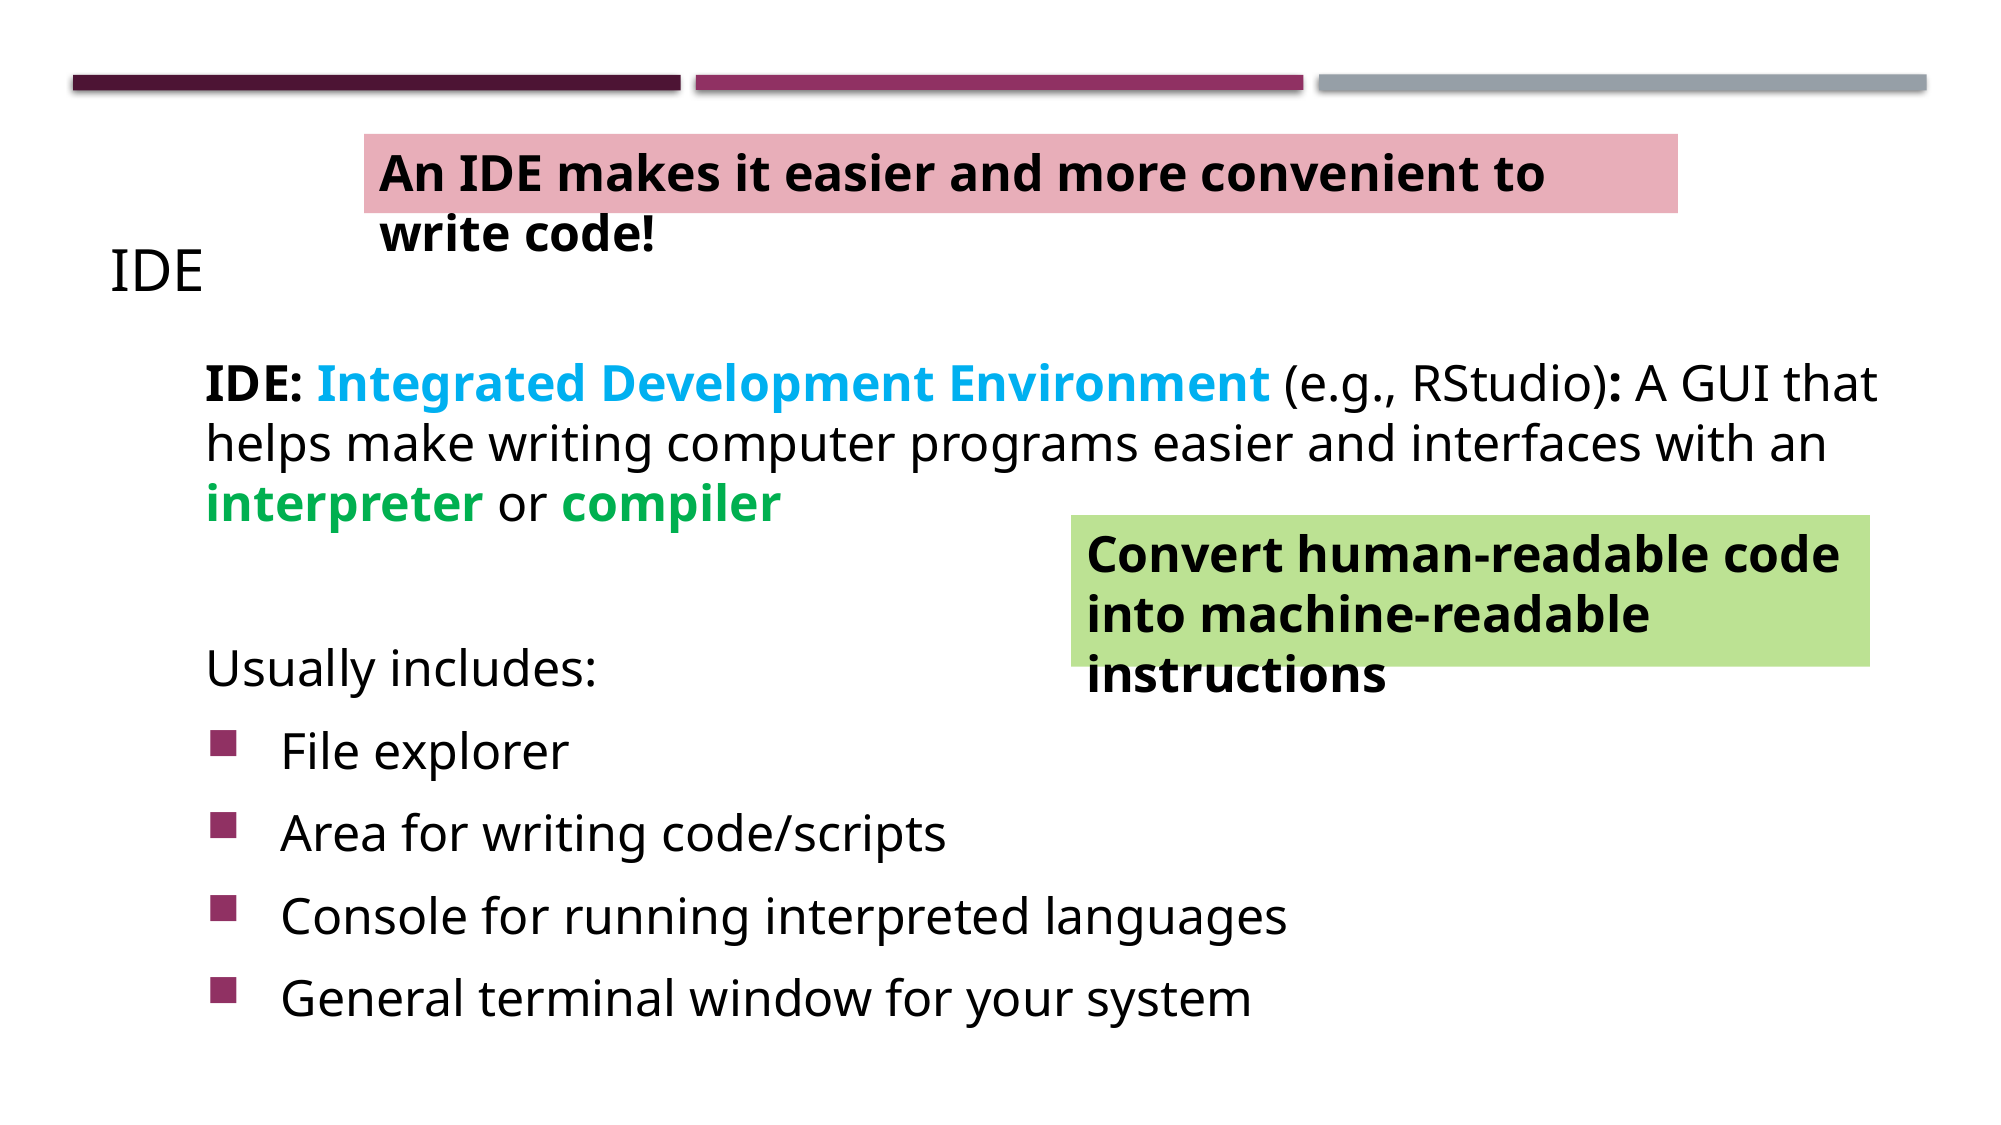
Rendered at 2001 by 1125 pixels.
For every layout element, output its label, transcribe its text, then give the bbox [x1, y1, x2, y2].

title IDe [95, 115, 1905, 311]
list IDE: Integrated Development Environment (e.g., RStudio): A GUI that helps make writing computer programs easier and interfaces with an interpreter or compiler Usually includes: File explorer Area for writing code/scripts Console for running interpreted languages General terminal window for your system [190, 344, 2000, 922]
text_box An IDE makes it easier and more convenient to write code! [364, 133, 1678, 214]
text_box Convert human-readable code into machine-readable instructions [1071, 515, 1870, 667]
